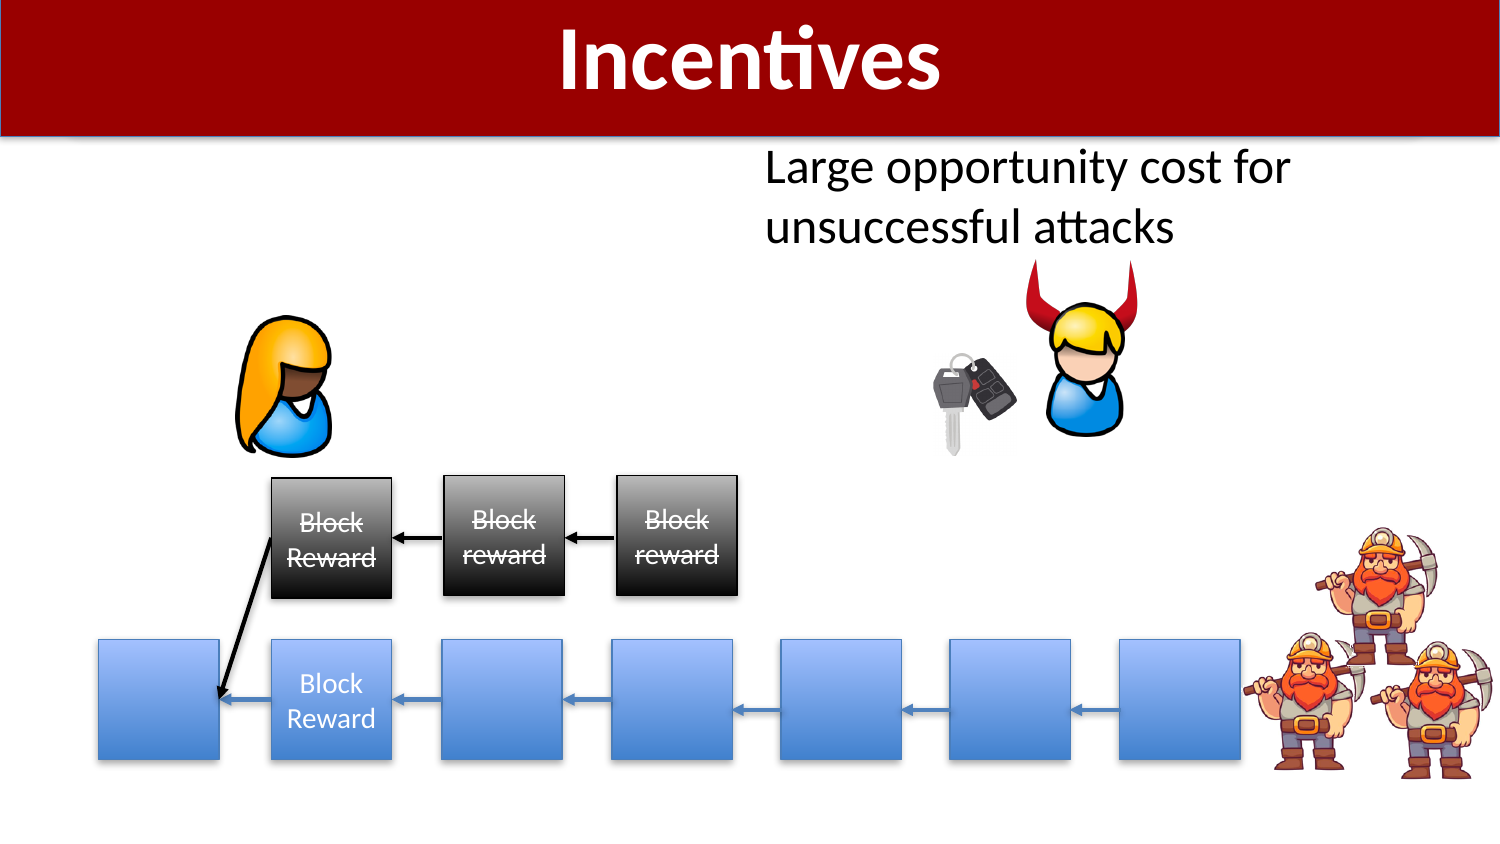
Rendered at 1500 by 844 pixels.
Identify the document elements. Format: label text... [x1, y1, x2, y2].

text_box [780, 639, 902, 760]
picture [235, 315, 332, 458]
text_box Block reward [616, 475, 738, 596]
text_box Block Reward [271, 639, 392, 760]
text_box [1119, 639, 1216, 760]
text_box Block Reward [271, 477, 392, 599]
text_box [611, 639, 733, 760]
title Incentives [75, 20, 1425, 123]
text_box [949, 639, 1071, 760]
picture [1020, 206, 1141, 437]
text_box [441, 639, 563, 760]
text_box Block reward [443, 475, 565, 596]
picture [1221, 512, 1500, 793]
text_box [98, 639, 220, 760]
text_box Large opportunity cost for unsuccessful attacks [749, 126, 1333, 262]
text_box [218, 537, 272, 700]
picture [933, 352, 1018, 456]
